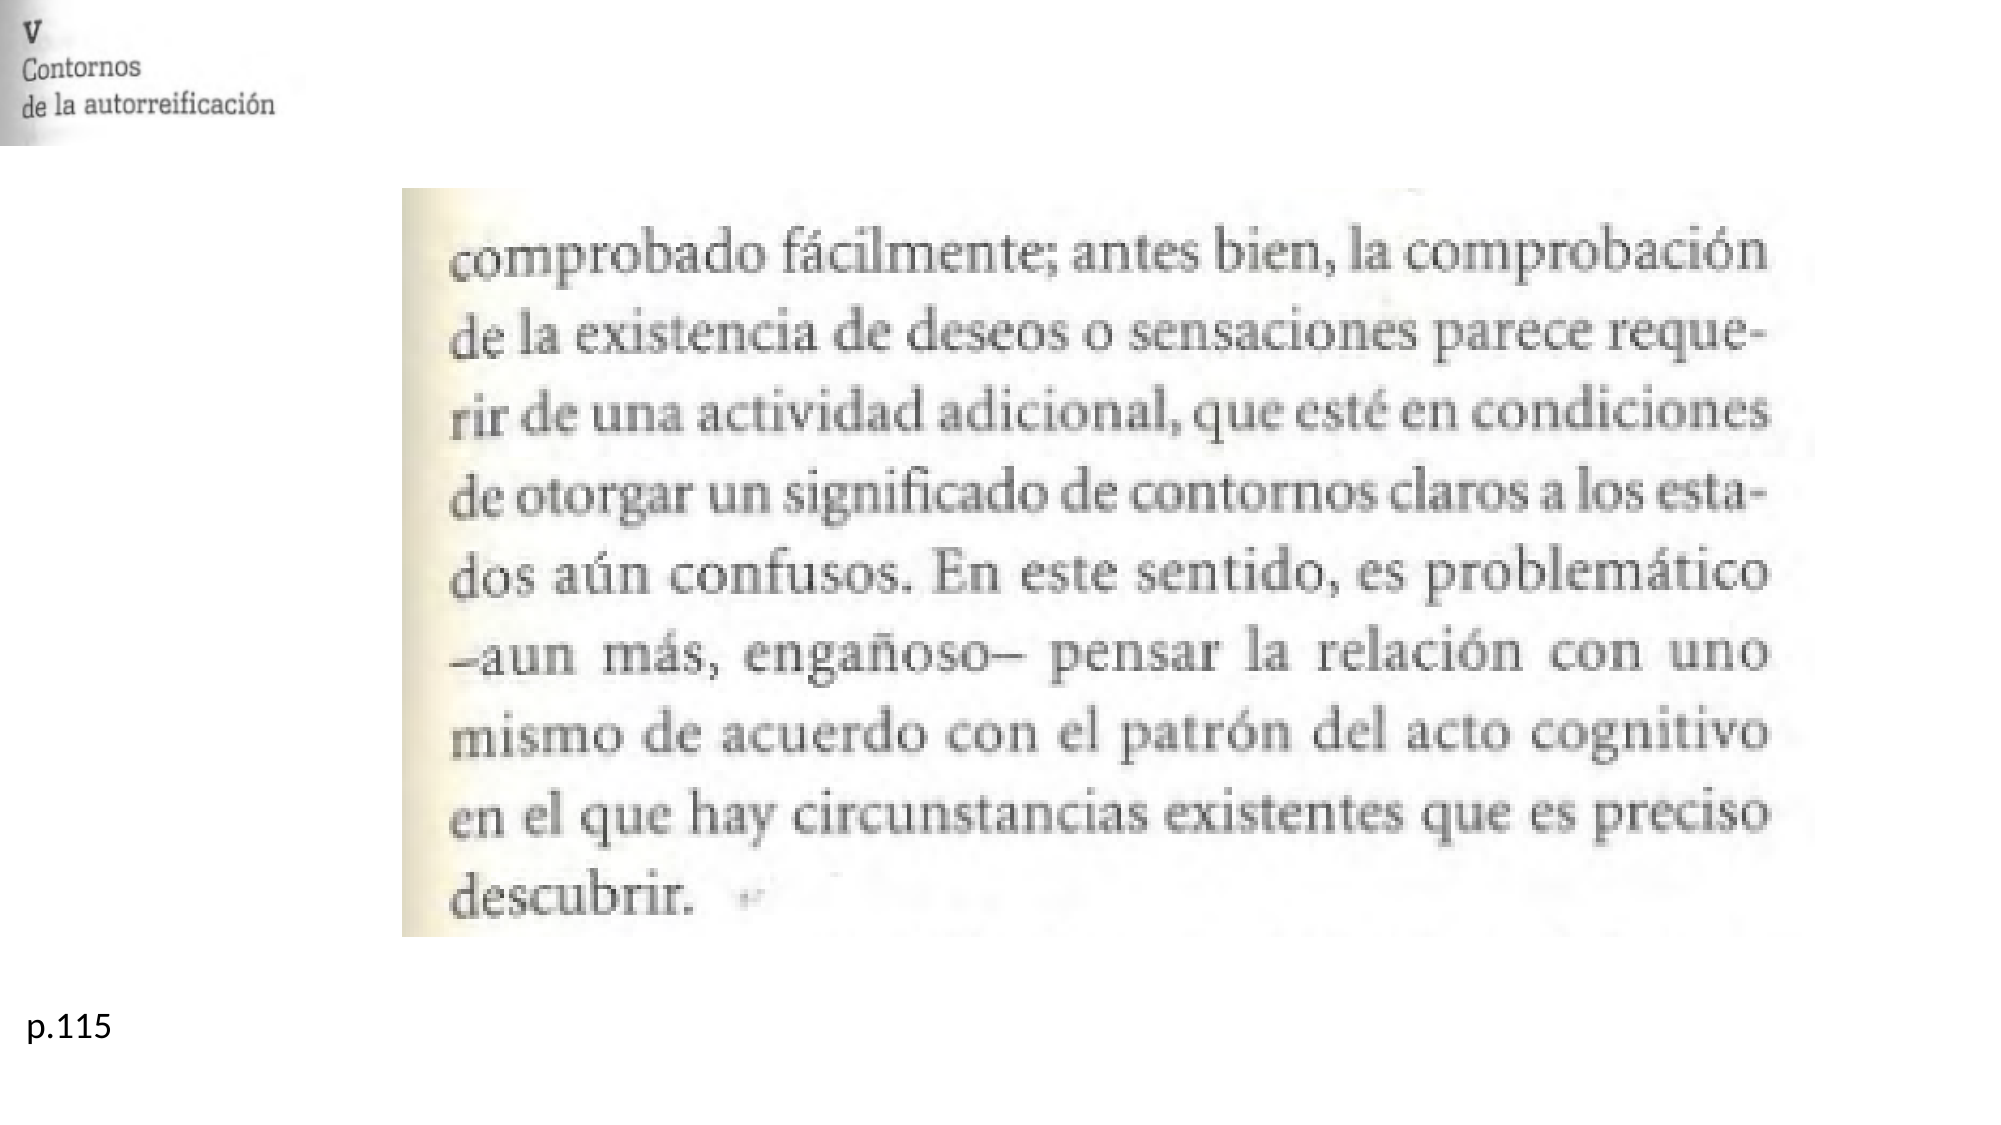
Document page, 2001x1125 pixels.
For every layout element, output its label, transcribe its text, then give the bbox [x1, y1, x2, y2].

text_box p.115 [11, 993, 179, 1054]
picture [402, 188, 1815, 937]
picture [0, 0, 306, 146]
